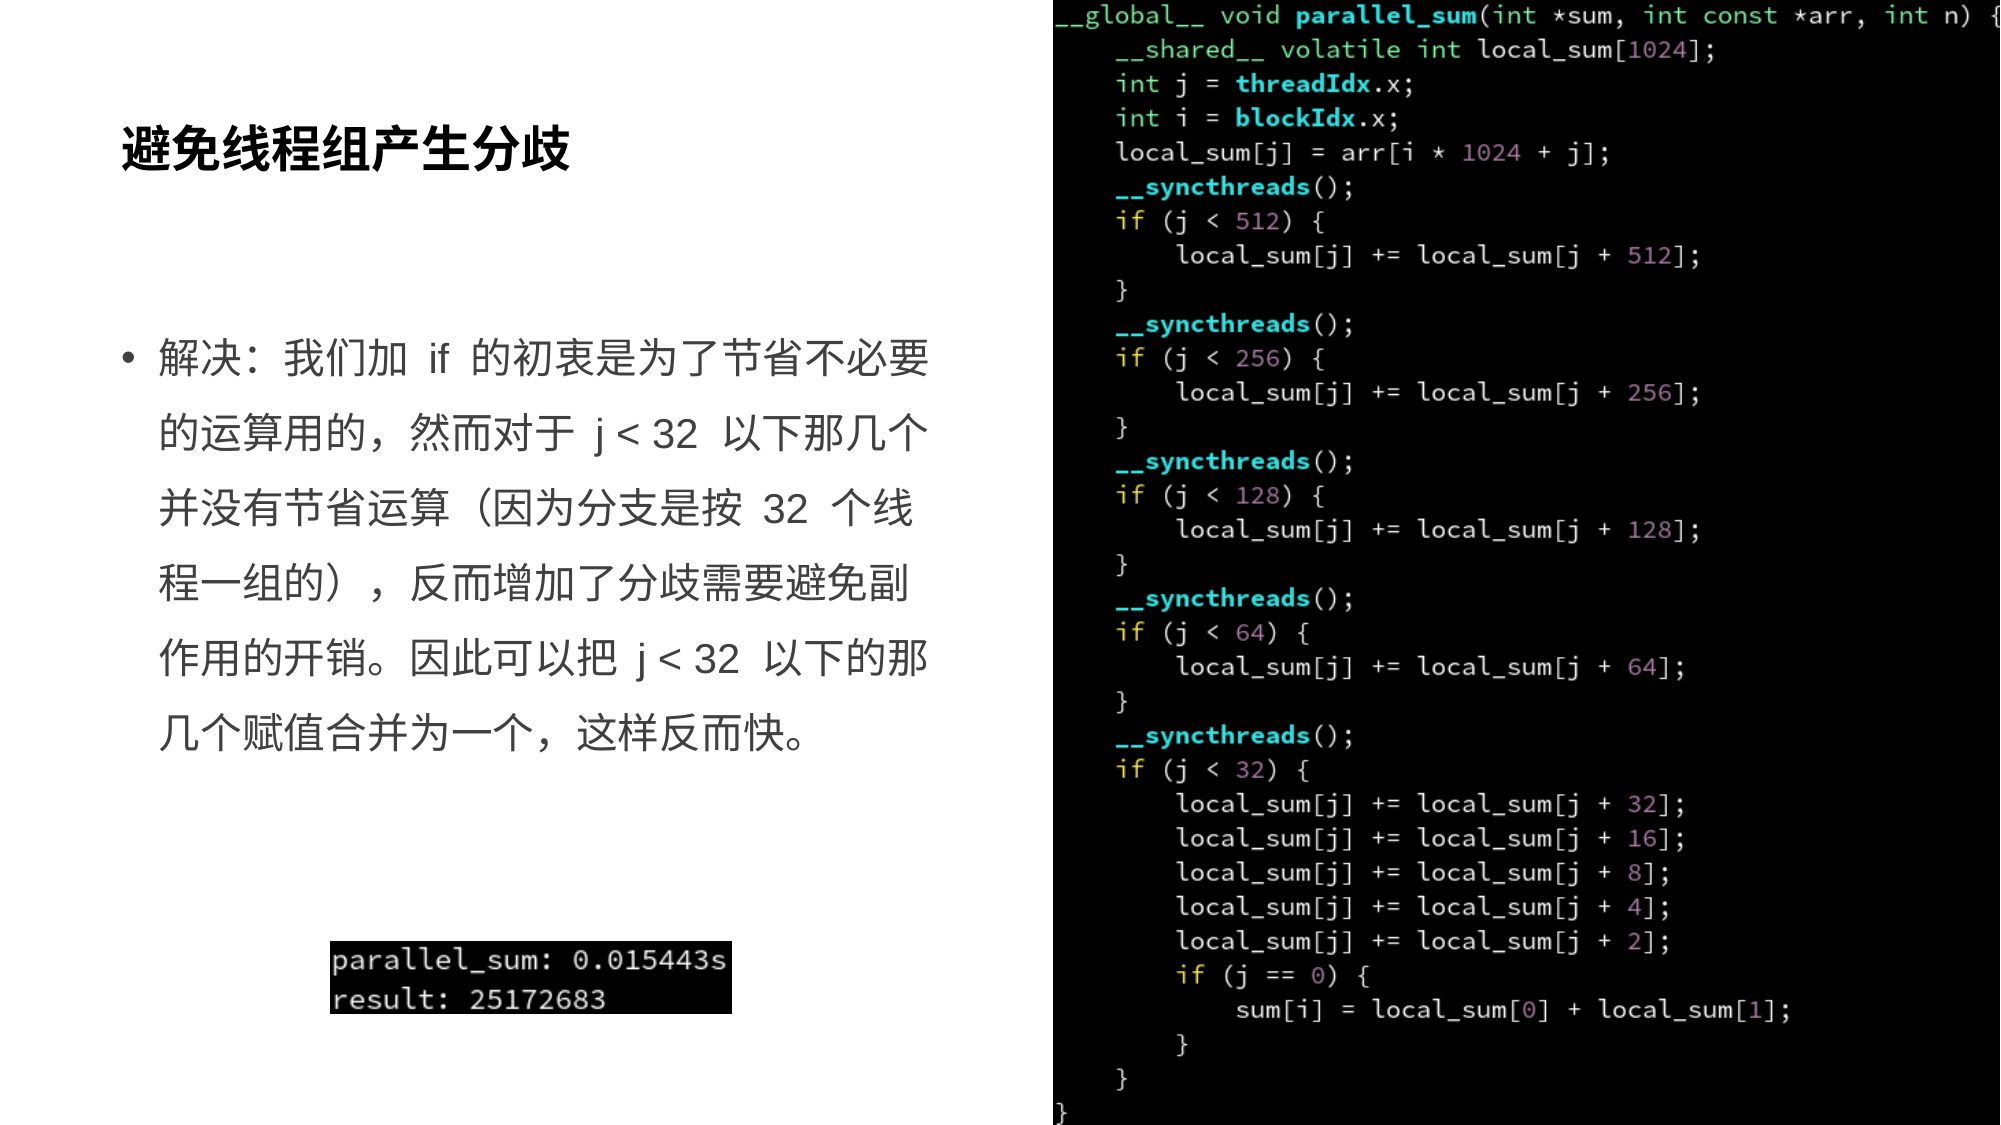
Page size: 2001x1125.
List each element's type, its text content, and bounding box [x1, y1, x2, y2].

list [1053, 0, 2000, 1125]
title 避免线程组产生分歧 [106, 42, 1053, 260]
picture [330, 941, 732, 1014]
list 解决：我们加 if 的初衷是为了节省不必要的运算用的，然而对于 j < 32 以下那几个并没有节省运算（因为分支是按 32 个线程一组的），反而增加了分歧需要避免副作用的开销。因此可以把 j < 32 以下的那几个赋值合并为一个，这样反而快。 [106, 299, 957, 1014]
